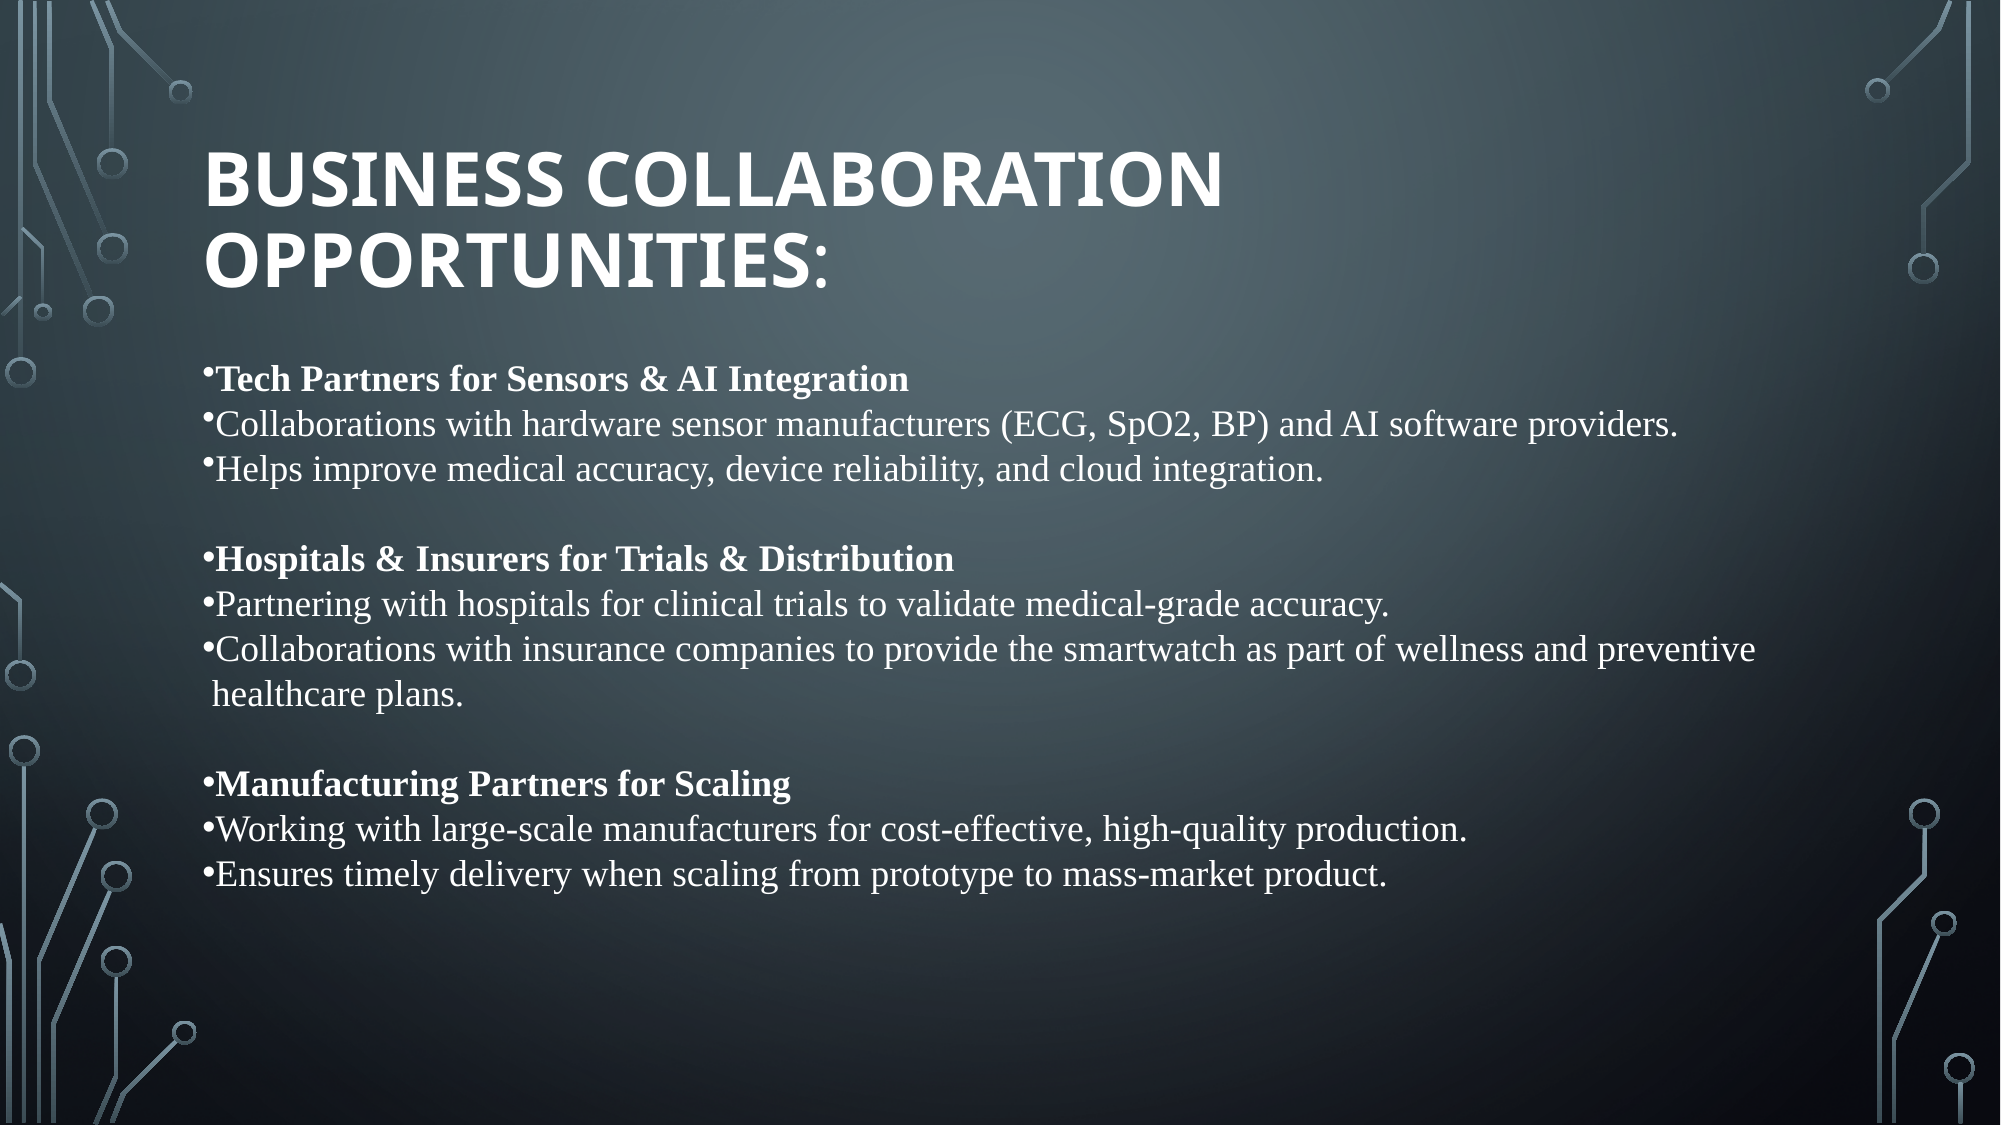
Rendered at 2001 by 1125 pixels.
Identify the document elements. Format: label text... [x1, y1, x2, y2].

title Business Collaboration Opportunities: [187, 101, 1813, 344]
list Tech Partners for Sensors & AI Integration Collaborations with hardware sensor manufacturers (ECG, SpO2, BP) and AI software providers. Helps improve medical accuracy, device reliability, and cloud integration. Hospitals & Insurers for Trials & Distribution Partnering with hospitals for clinical trials to validate medical-grade accuracy. Collaborations with insurance companies to provide the smartwatch as part of wellness and preventive healthcare plans. Manufacturing Partners for Scaling Working with large-scale manufacturers for cost-effective, high-quality production. Ensures timely delivery when scaling from prototype to mass-market product. [187, 320, 1785, 974]
